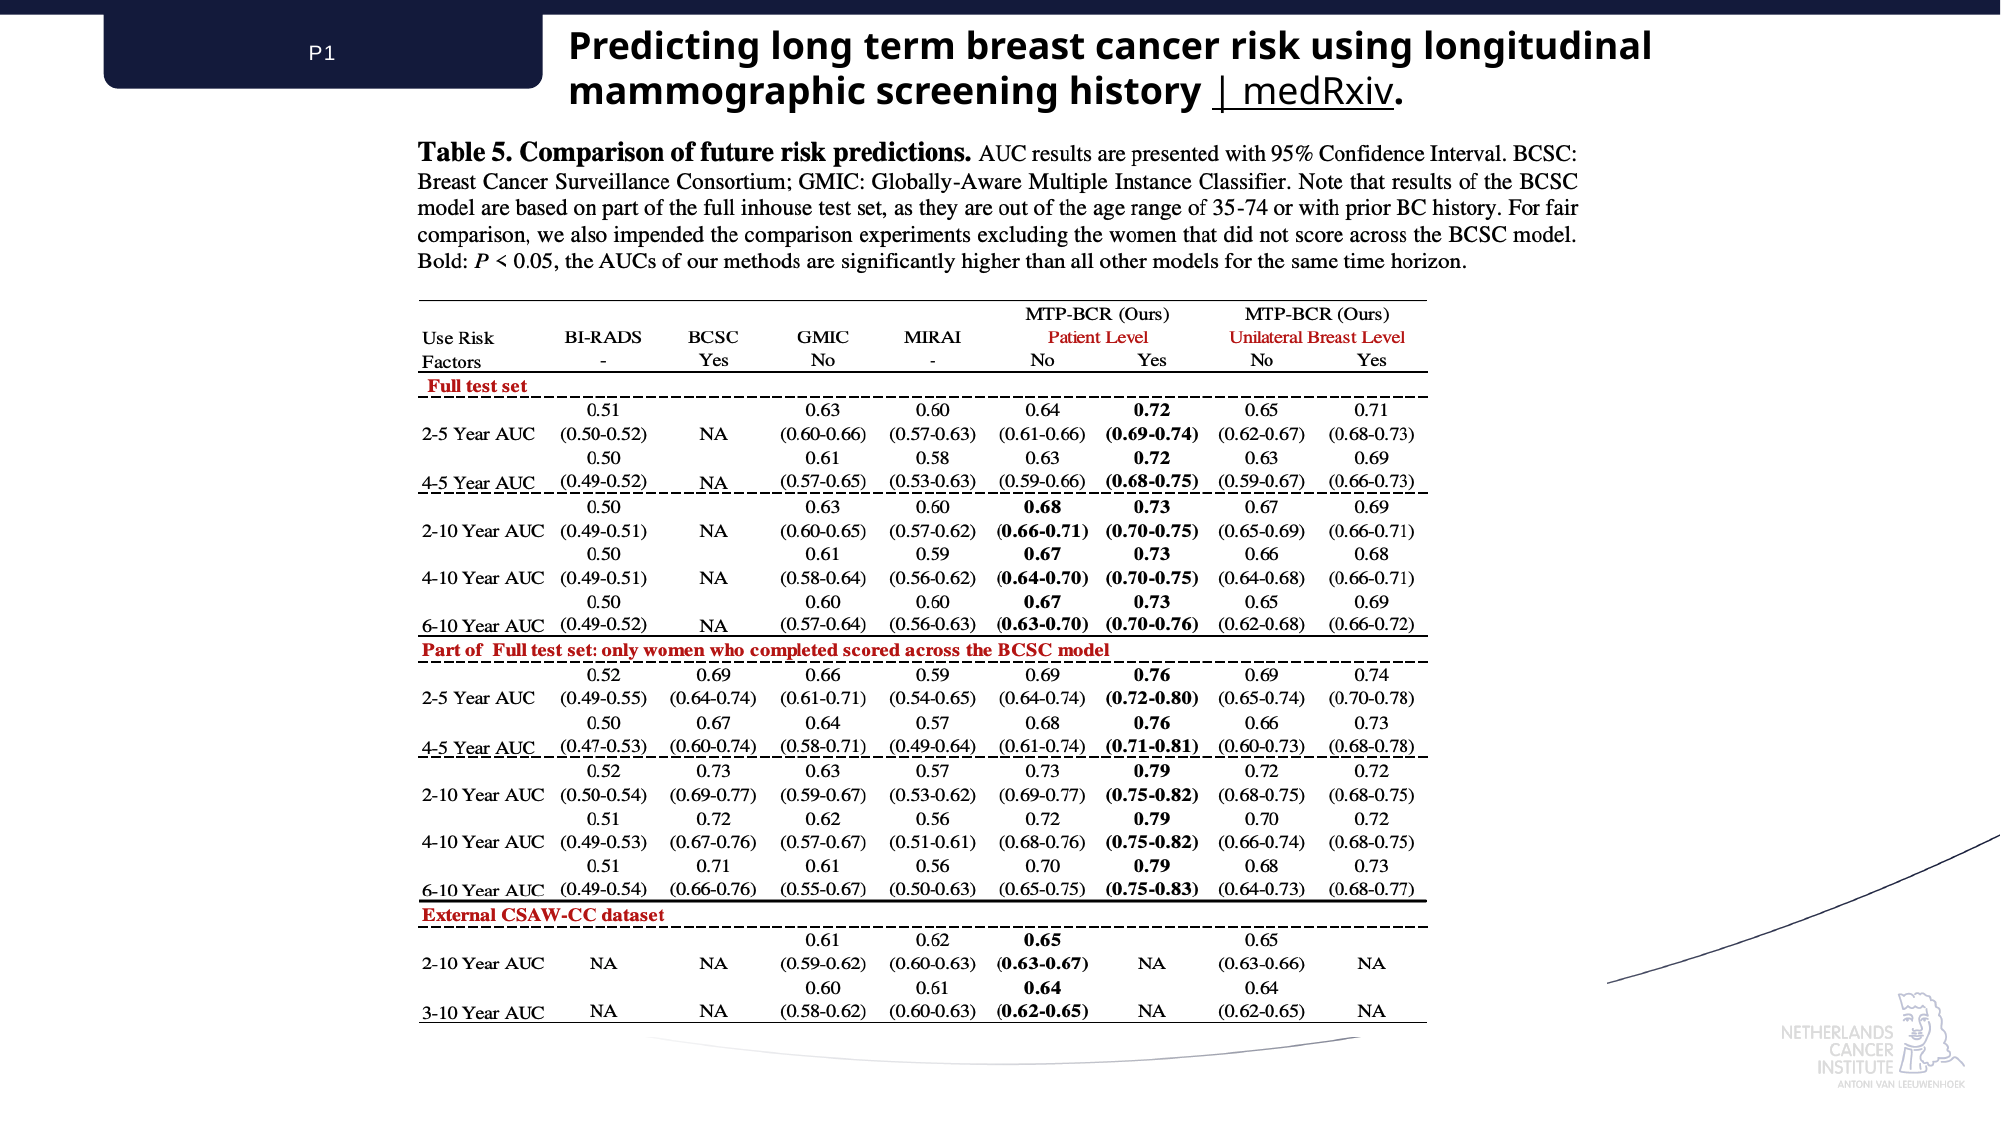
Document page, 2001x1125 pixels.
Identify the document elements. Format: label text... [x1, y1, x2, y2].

text_box Predicting long term breast cancer risk using longitudinal mammographic screening history | medRxiv. [553, 14, 1859, 126]
picture [0, 120, 2000, 1125]
footer P1 [108, 39, 536, 65]
